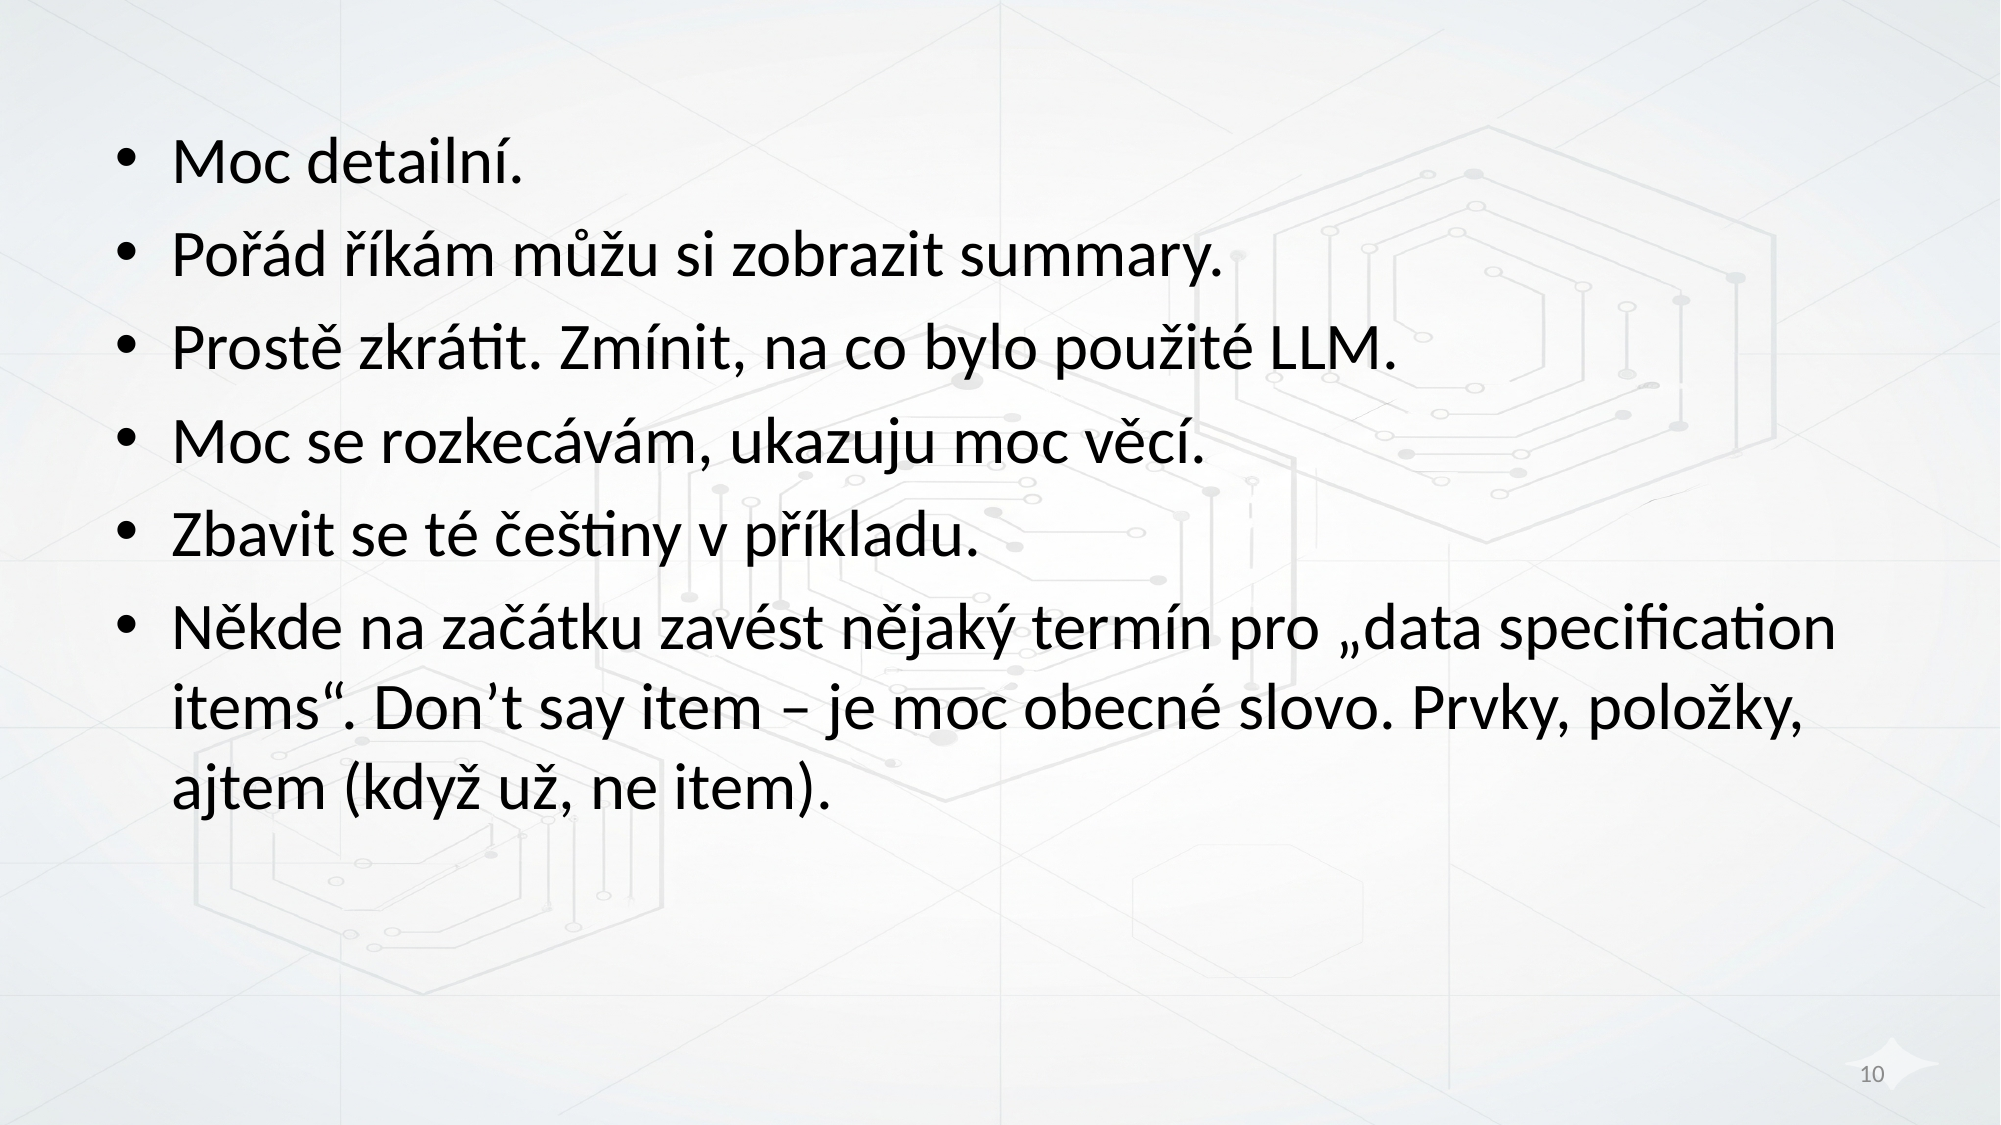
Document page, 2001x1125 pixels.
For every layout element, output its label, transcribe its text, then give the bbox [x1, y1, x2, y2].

slide_number 10 [1433, 1042, 1900, 1103]
picture [0, 0, 2001, 1125]
list Moc detailní. Pořád říkám můžu si zobrazit summary. Prostě zkrátit. Zmínit, na co bylo použité LLM. Moc se rozkecávám, ukazuju moc věcí. Zbavit se té češtiny v příkladu. Někde na začátku zavést nějaký termín pro „data specification items“. Don’t say item – je moc obecné slovo. Prvky, položky, ajtem (když už, ne item). [99, 109, 1900, 1043]
